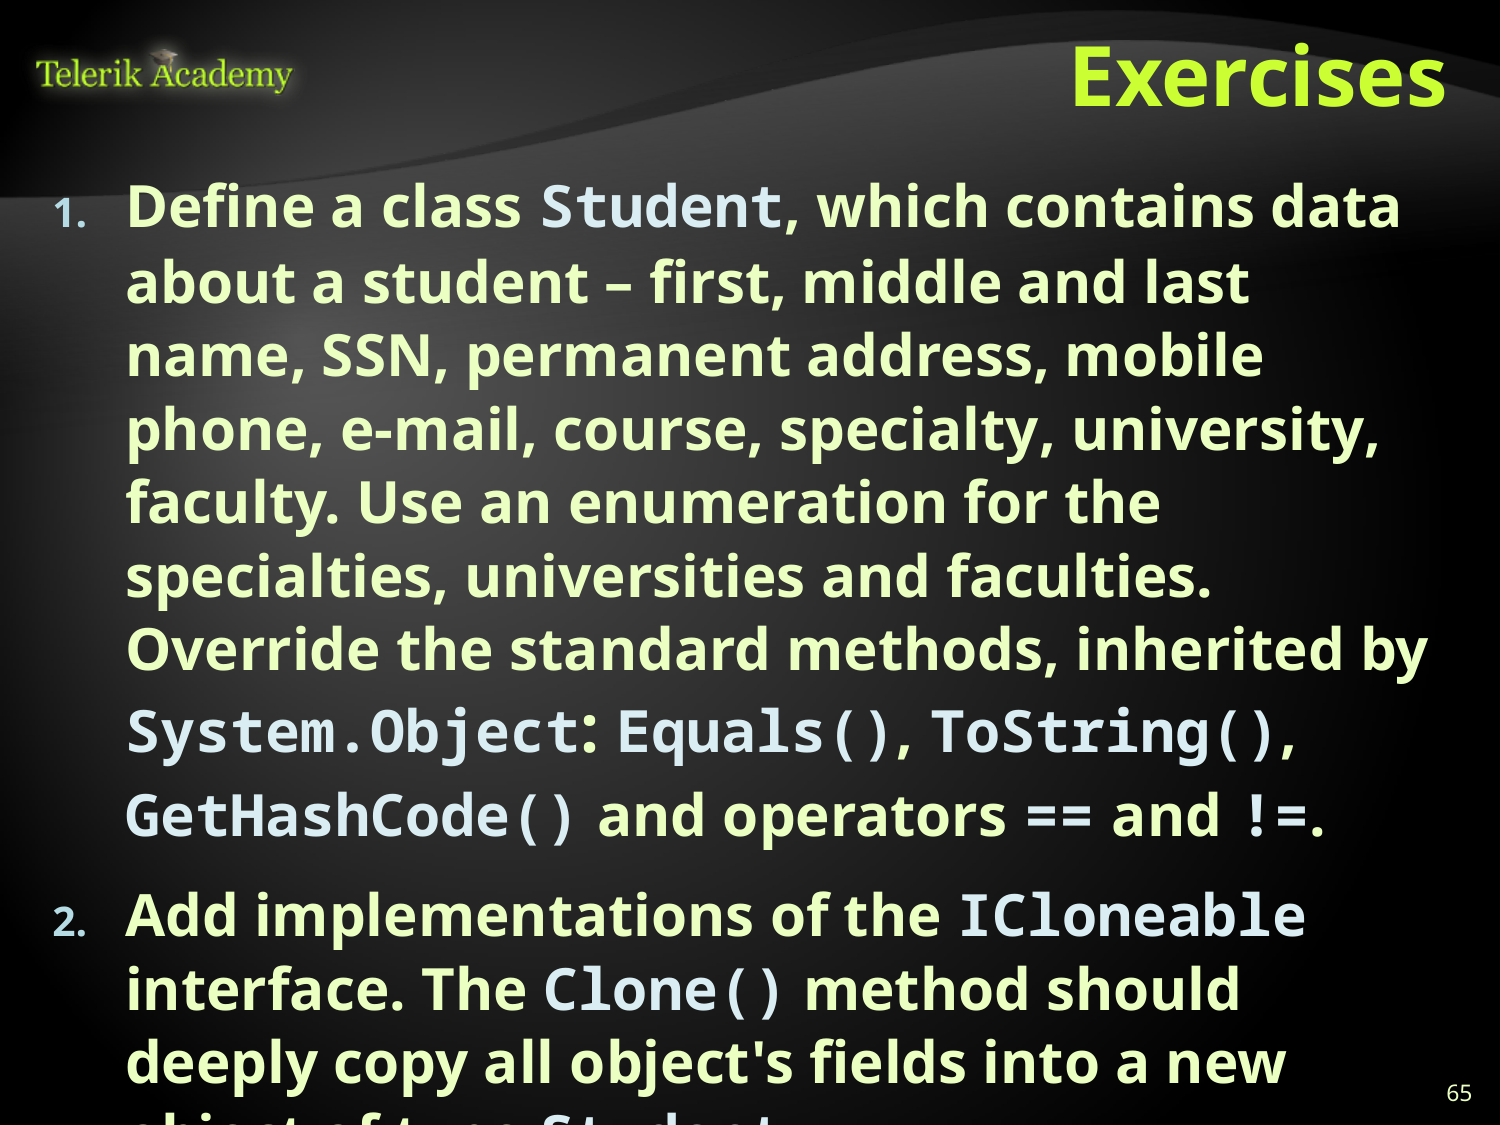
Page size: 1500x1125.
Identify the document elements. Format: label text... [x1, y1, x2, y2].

title Exercises [300, 12, 1463, 149]
slide_number 65 [1412, 1074, 1488, 1113]
picture [0, 0, 1500, 1125]
list Define a class Student, which contains data about a student – first, middle and last name, SSN, permanent address, mobile phone, e-mail, course, specialty, university, faculty. Use an enumeration for the specialties, universities and faculties. Override the standard methods, inherited by System.Object: Equals(), ToString(), GetHashCode() and operators == and !=. Add implementations of the ICloneable interface. The Clone() method should deeply copy all object's fields into a new object of type Student. [37, 149, 1463, 1100]
